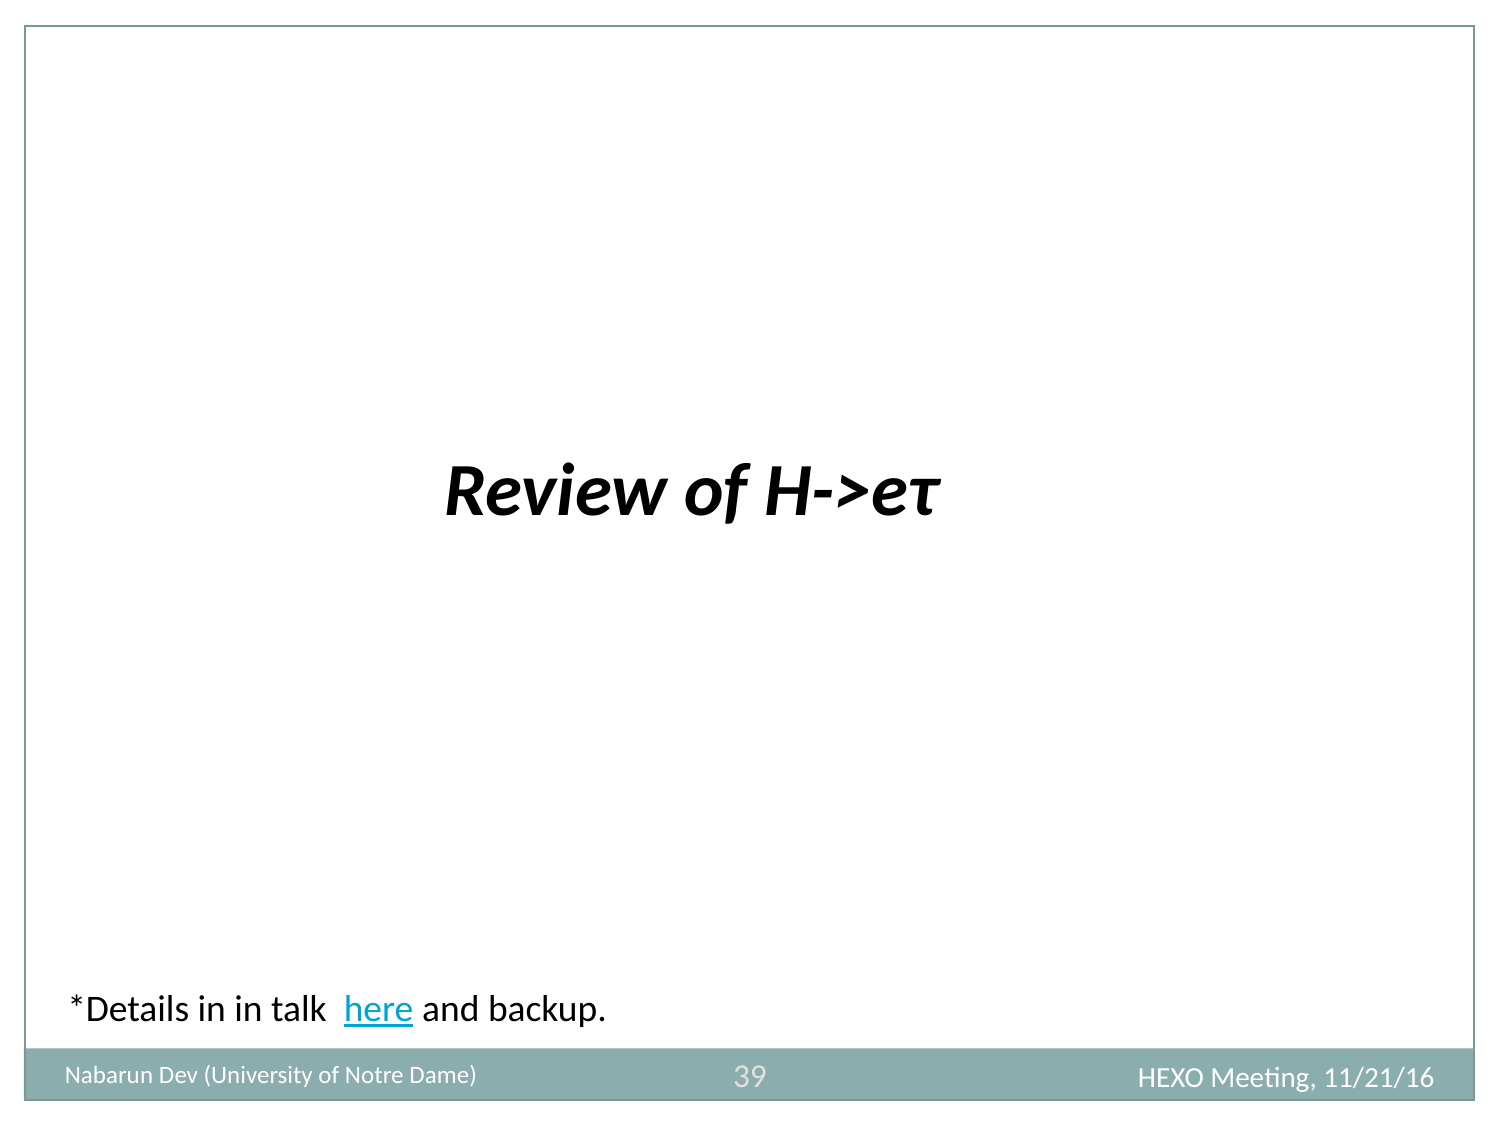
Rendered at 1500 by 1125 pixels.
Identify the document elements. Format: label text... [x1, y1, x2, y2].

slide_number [950, 1050, 1450, 1111]
footer Nabarun Dev (University of Notre Dame) [50, 1051, 638, 1112]
slide_number 39 [699, 1037, 800, 1110]
text_box *Details in in talk here and backup. [52, 976, 881, 1037]
text_box Review of H->eτ [349, 433, 1051, 538]
